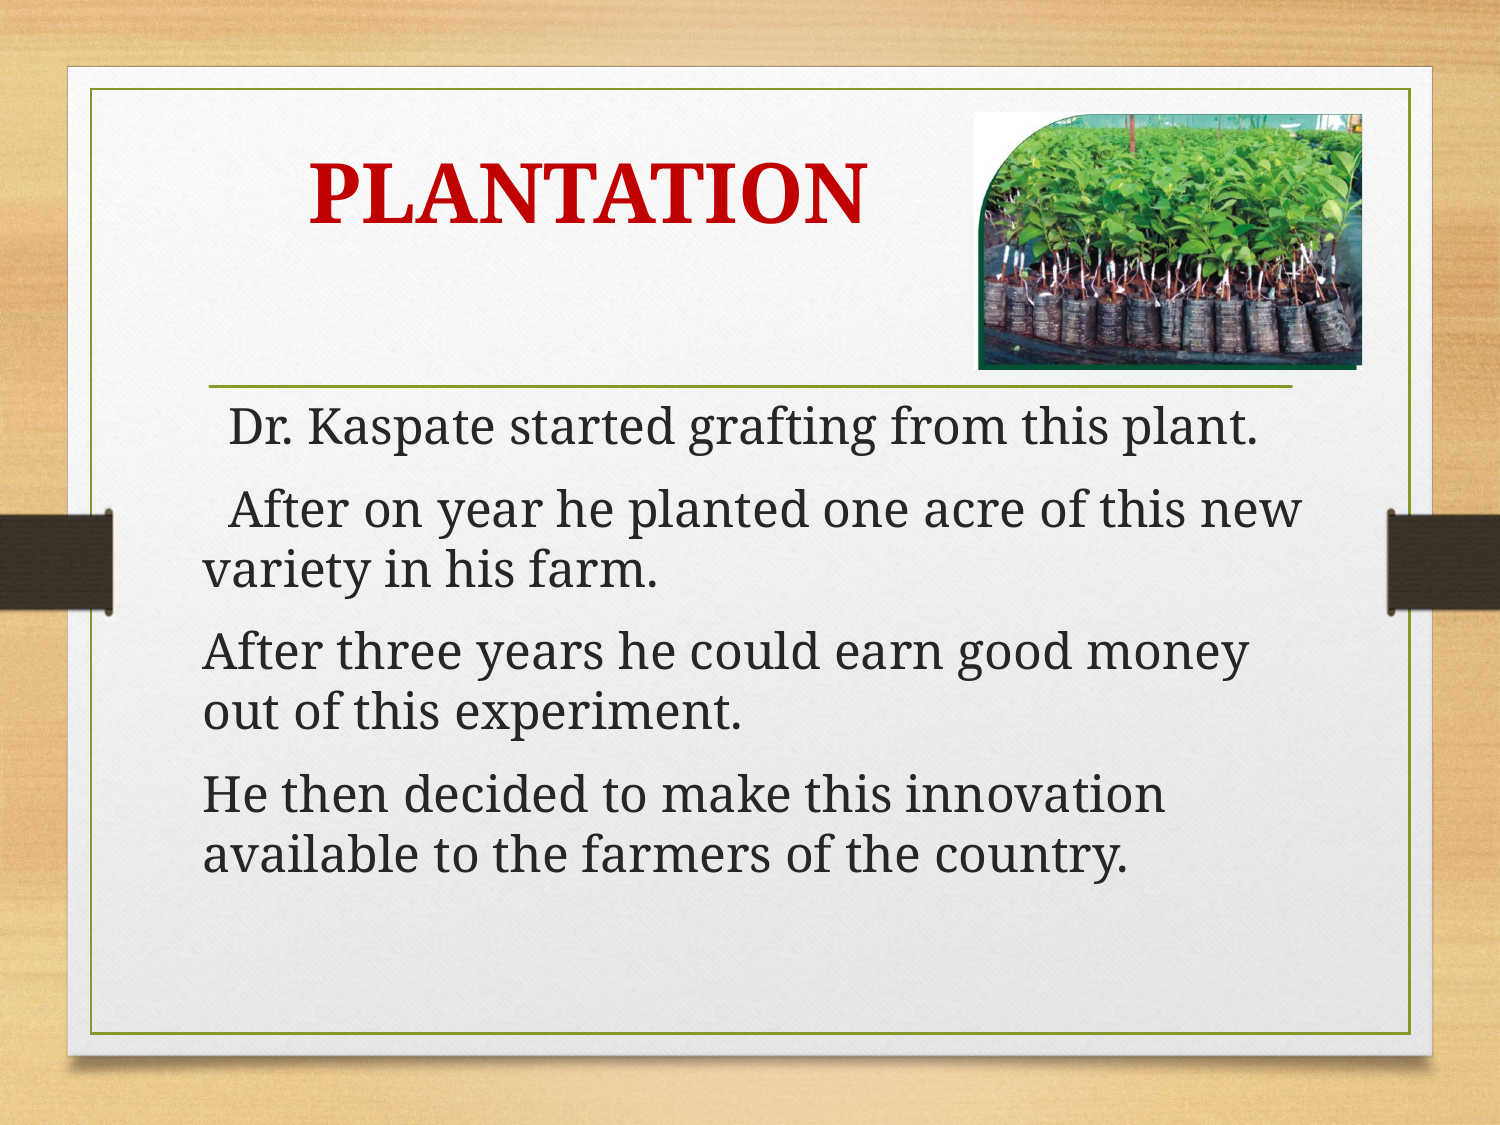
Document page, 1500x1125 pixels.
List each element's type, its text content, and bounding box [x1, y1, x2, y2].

picture [0, 0, 1500, 1125]
list Dr. Kaspate started grafting from this plant. After on year he planted one acre of this new variety in his farm. After three years he could earn good money out of this experiment. He then decided to make this innovation available to the farmers of the country. [187, 387, 1350, 1105]
title PLANTATION [0, 149, 973, 230]
